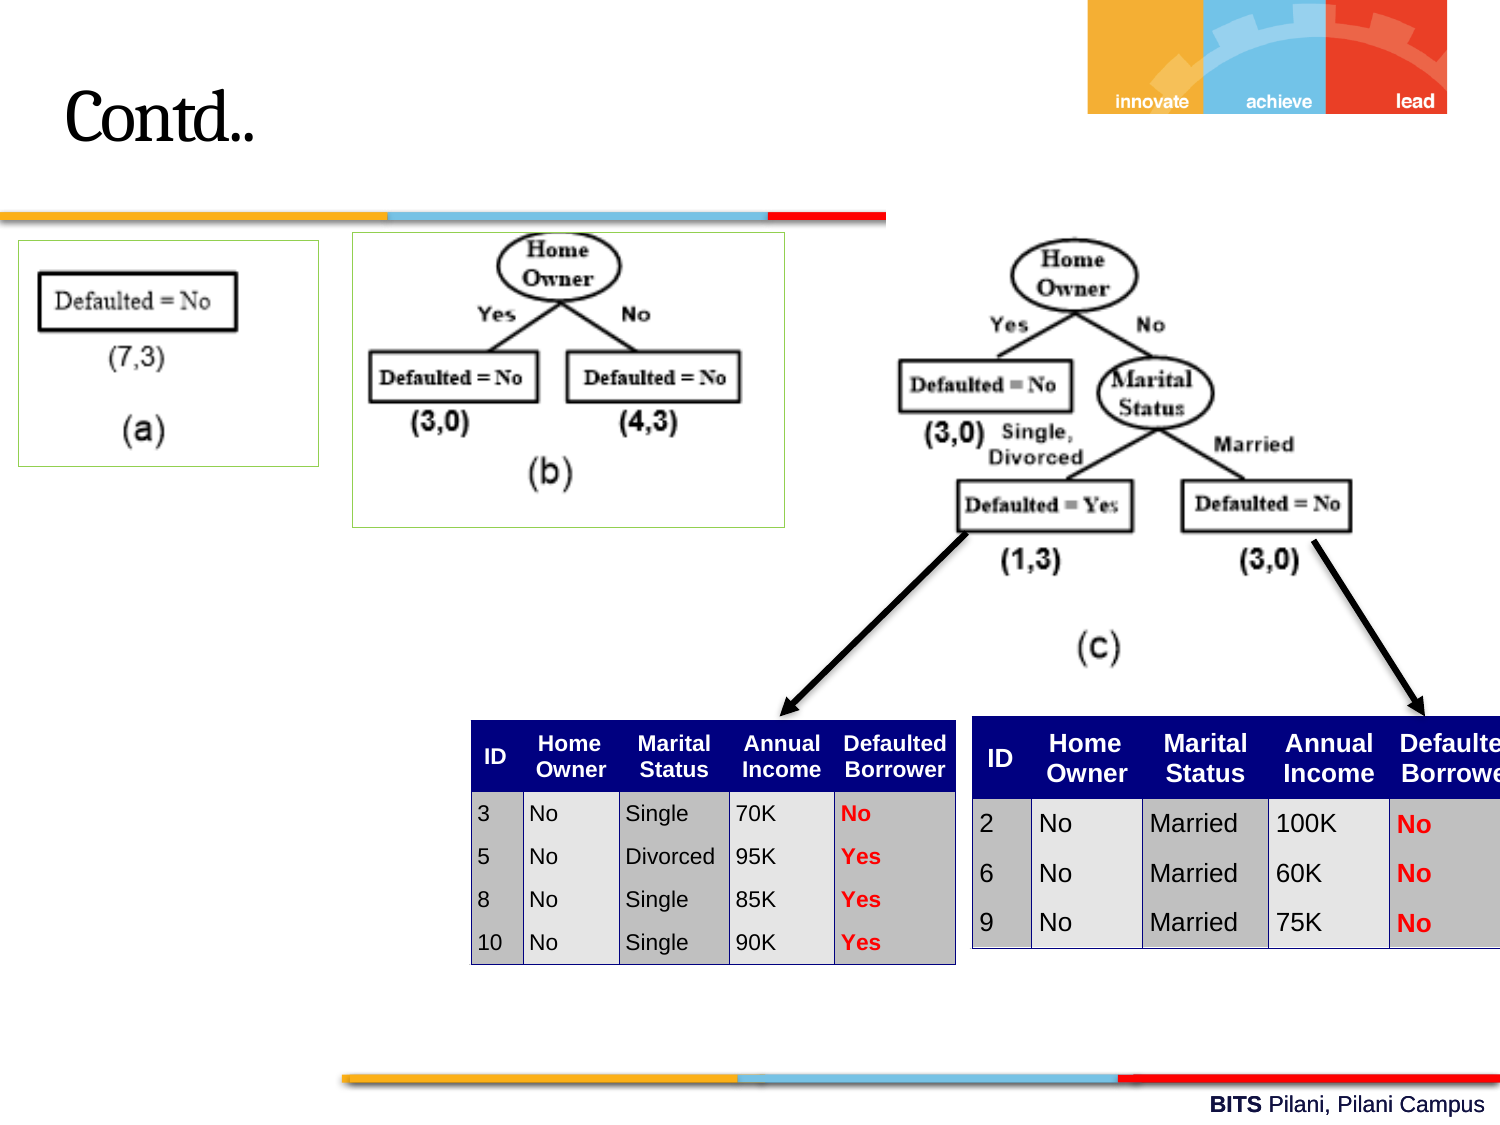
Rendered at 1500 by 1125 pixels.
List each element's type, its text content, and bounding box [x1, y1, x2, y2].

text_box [462, 719, 987, 1125]
picture [18, 239, 319, 467]
picture [1087, 0, 1448, 114]
list Contd.. [50, 24, 1088, 213]
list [886, 209, 1383, 676]
picture [352, 232, 785, 529]
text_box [1313, 540, 1426, 717]
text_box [972, 716, 1500, 1125]
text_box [779, 532, 967, 717]
